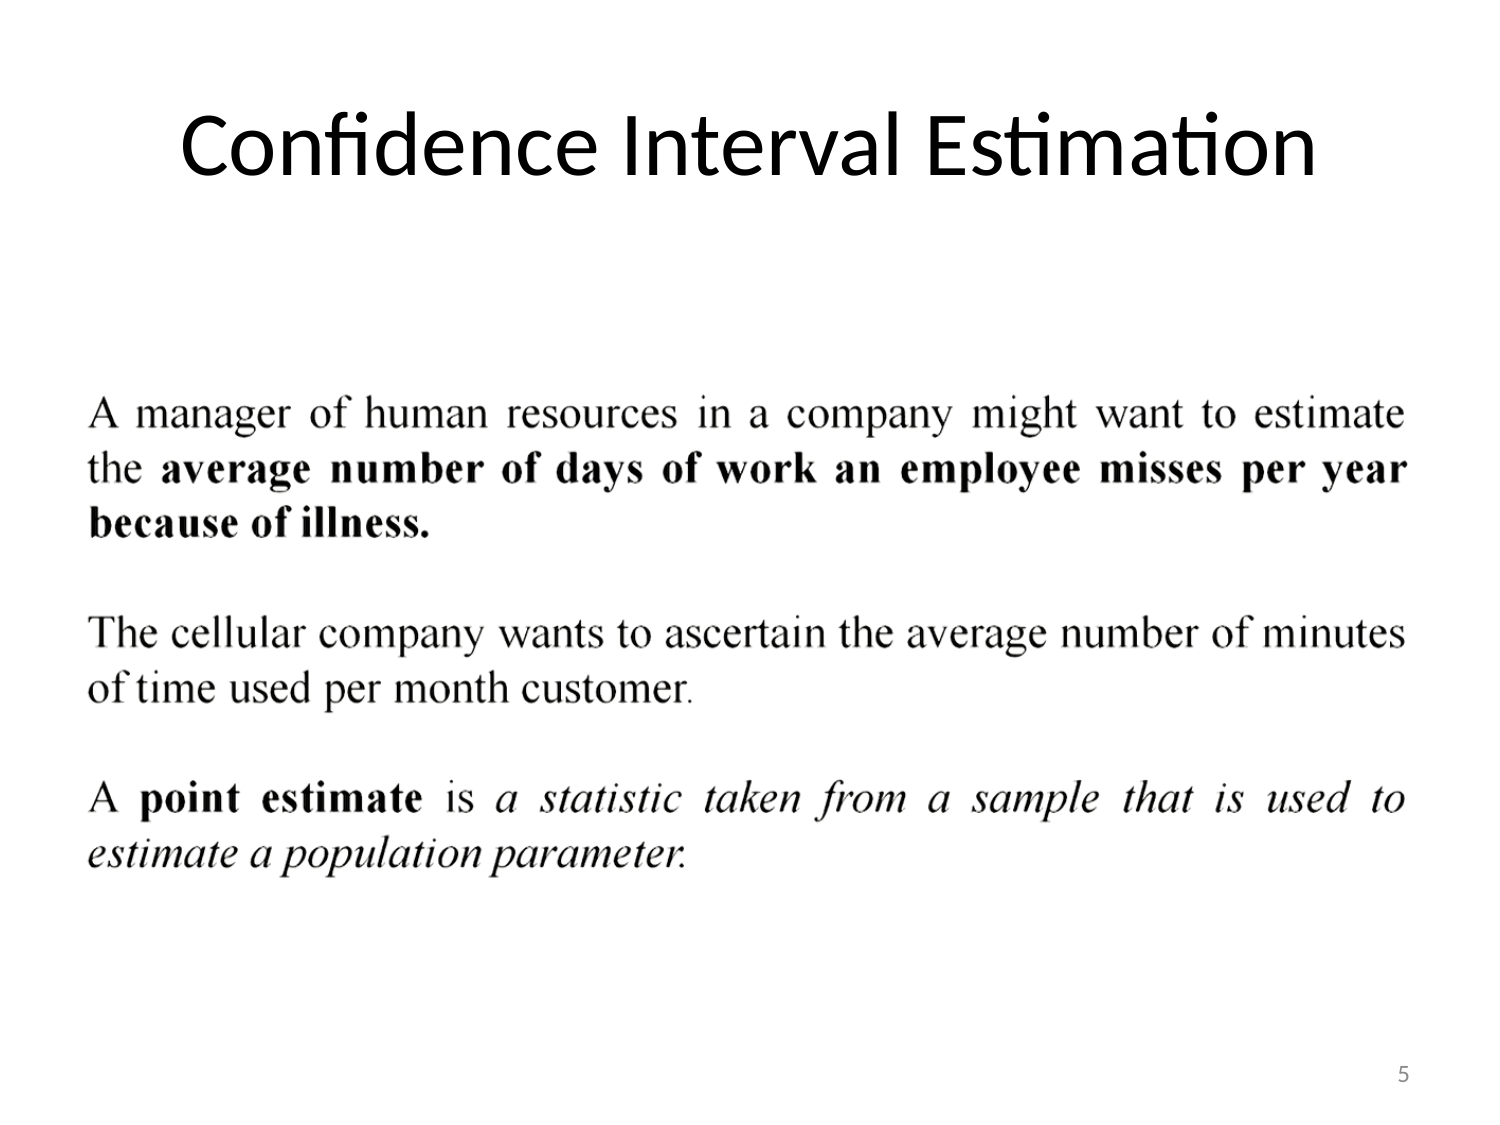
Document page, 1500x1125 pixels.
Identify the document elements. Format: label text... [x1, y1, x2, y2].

title Confidence Interval Estimation [75, 45, 1425, 233]
slide_number 5 [1074, 1042, 1425, 1103]
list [74, 386, 1426, 881]
